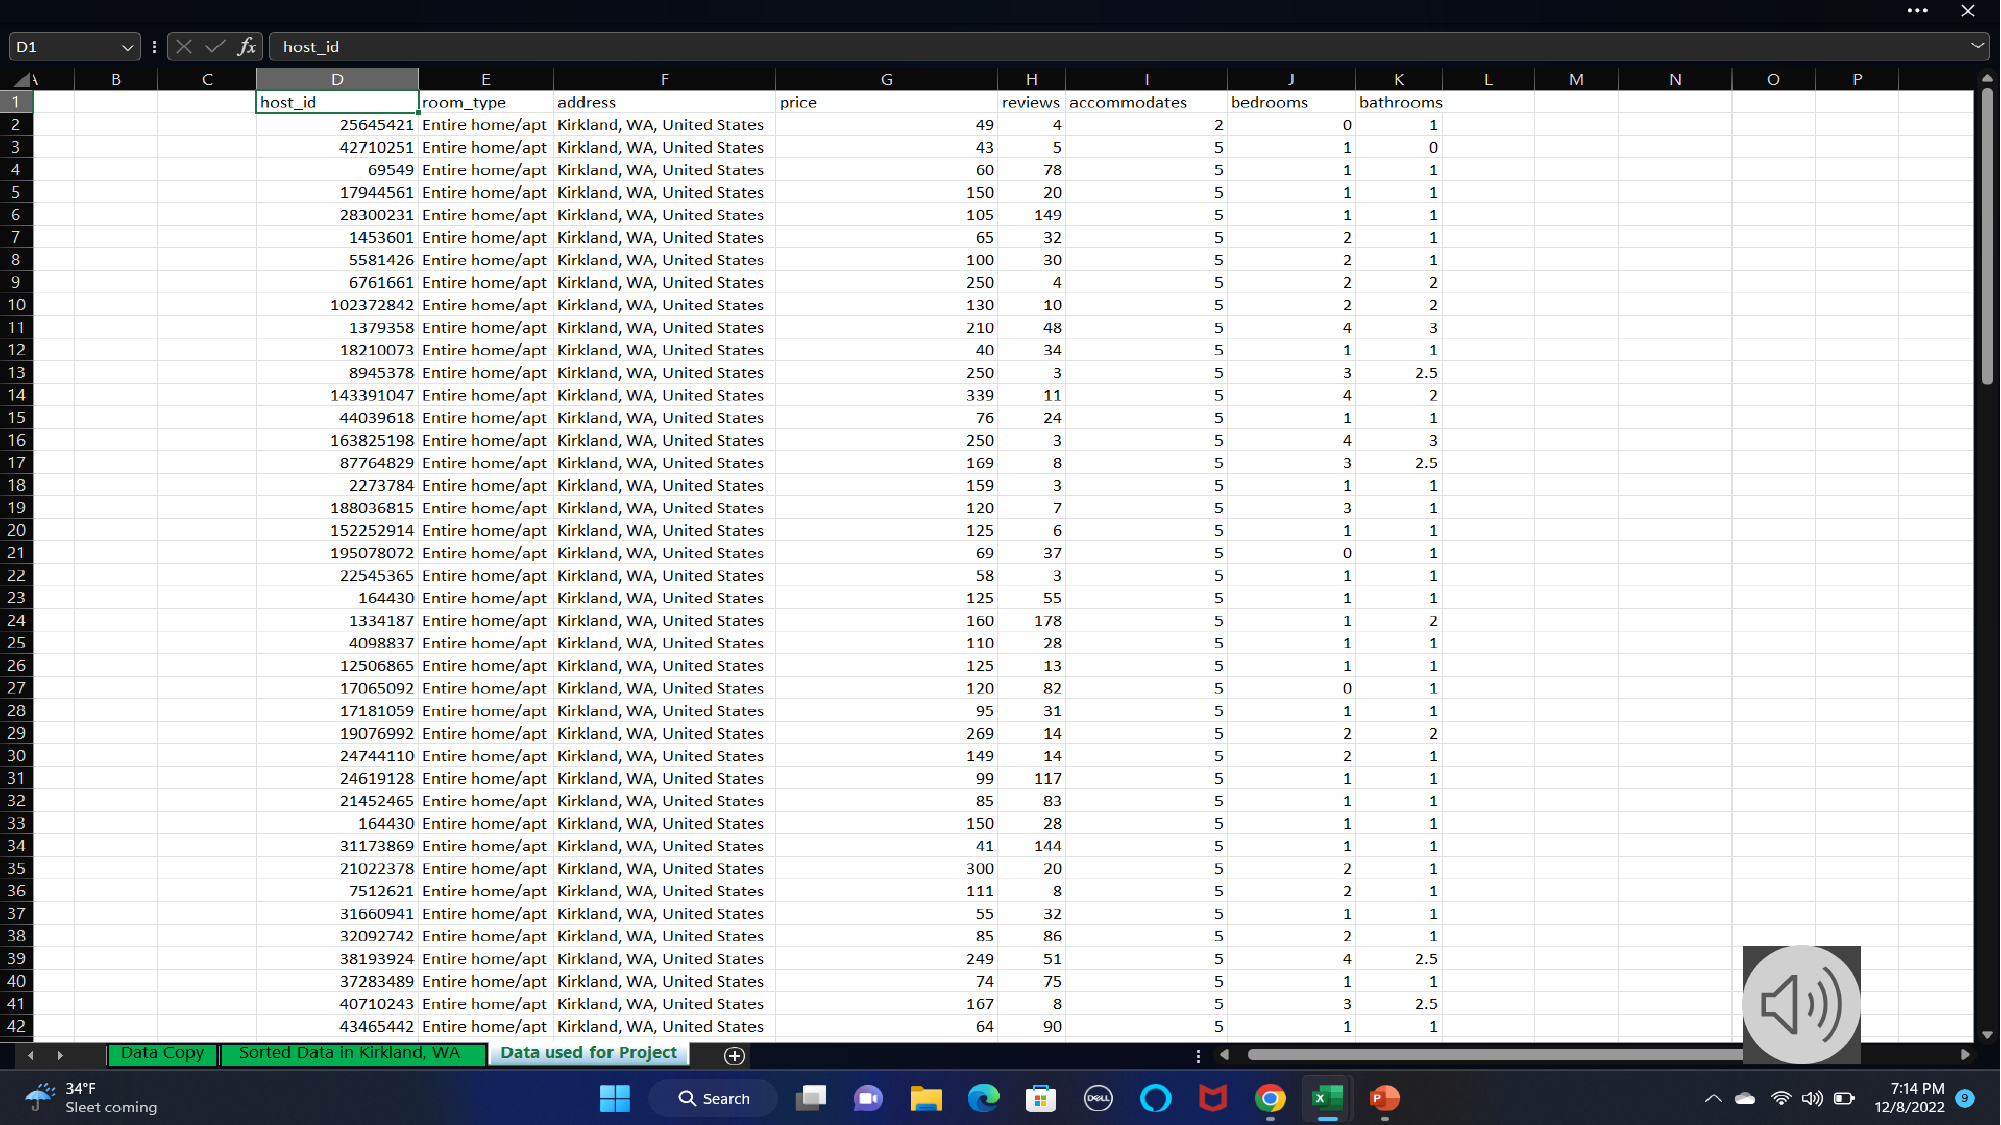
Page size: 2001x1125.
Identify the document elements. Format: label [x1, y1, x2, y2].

list [0, 0, 2000, 1125]
picture [1741, 945, 1862, 1065]
